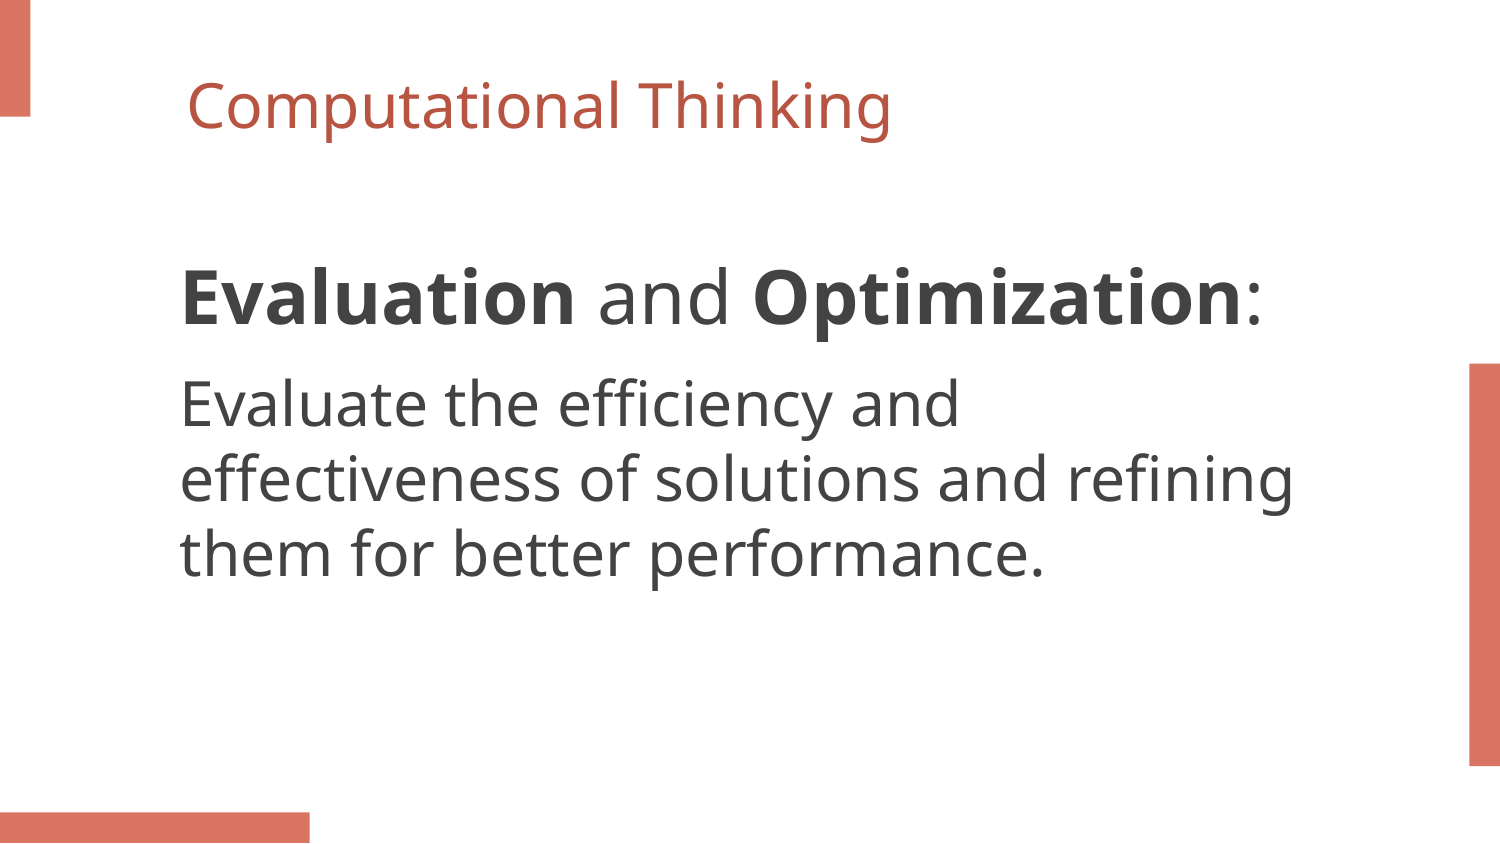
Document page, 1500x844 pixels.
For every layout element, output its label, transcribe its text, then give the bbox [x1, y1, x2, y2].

list Computational Thinking [93, 62, 989, 146]
subtitle Evaluation and Optimization: Evaluate the efficiency and effectiveness of solutions and refining them for better performance. [164, 234, 1336, 782]
